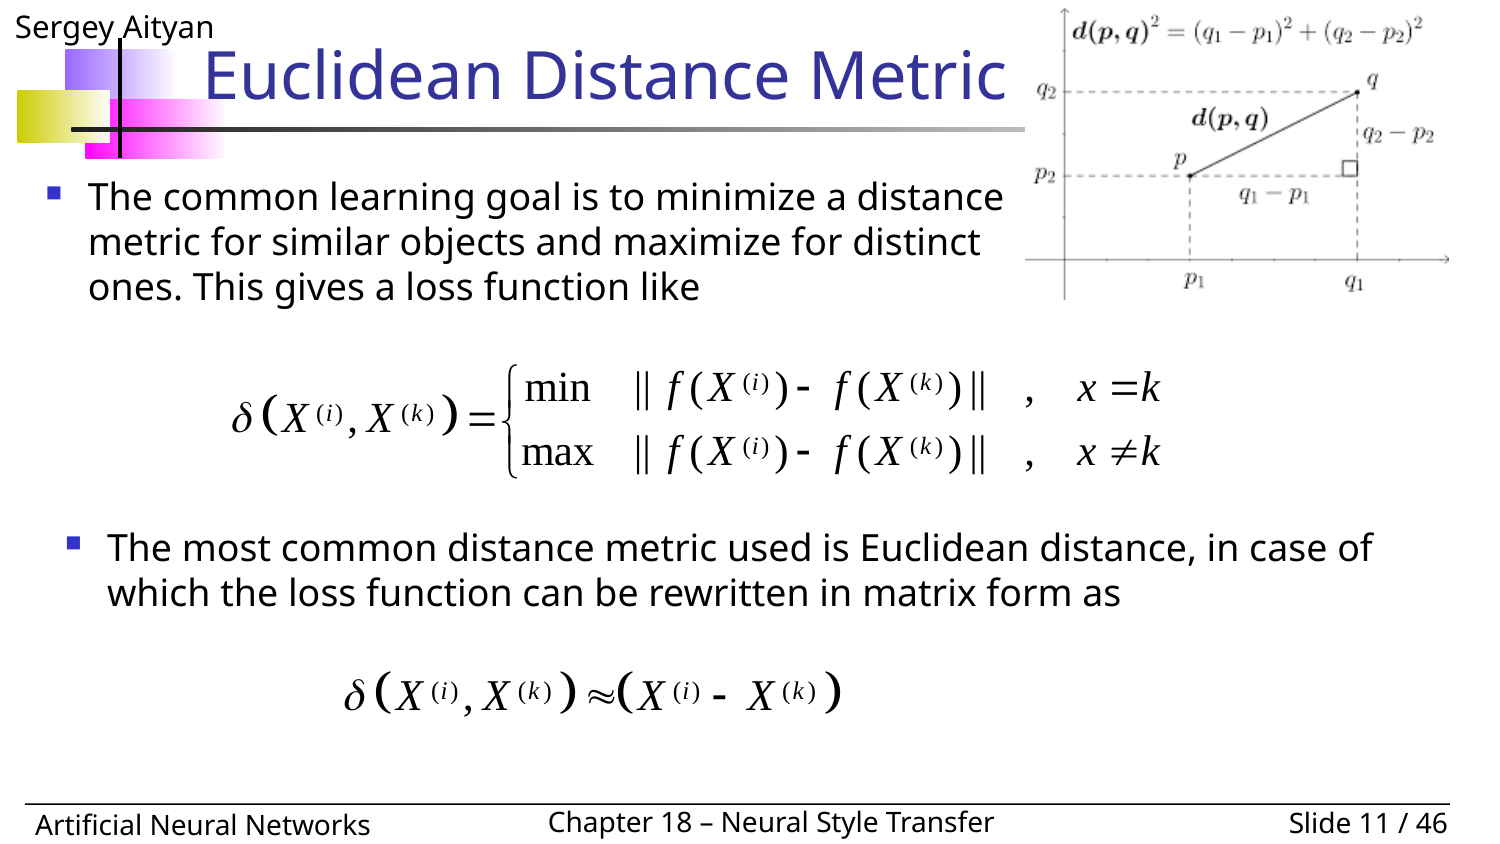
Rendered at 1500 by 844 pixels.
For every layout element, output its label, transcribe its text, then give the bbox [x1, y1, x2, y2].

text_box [337, 654, 858, 736]
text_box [224, 357, 1170, 487]
list The common learning goal is to minimize a distance metric for similar objects and maximize for distinct ones. This gives a loss function like [30, 165, 1025, 328]
list The most common distance metric used is Euclidean distance, in case of which the loss function can be rewritten in matrix form as [50, 516, 1416, 597]
title Euclidean Distance Metric [187, 39, 1019, 121]
picture [1024, 8, 1449, 300]
